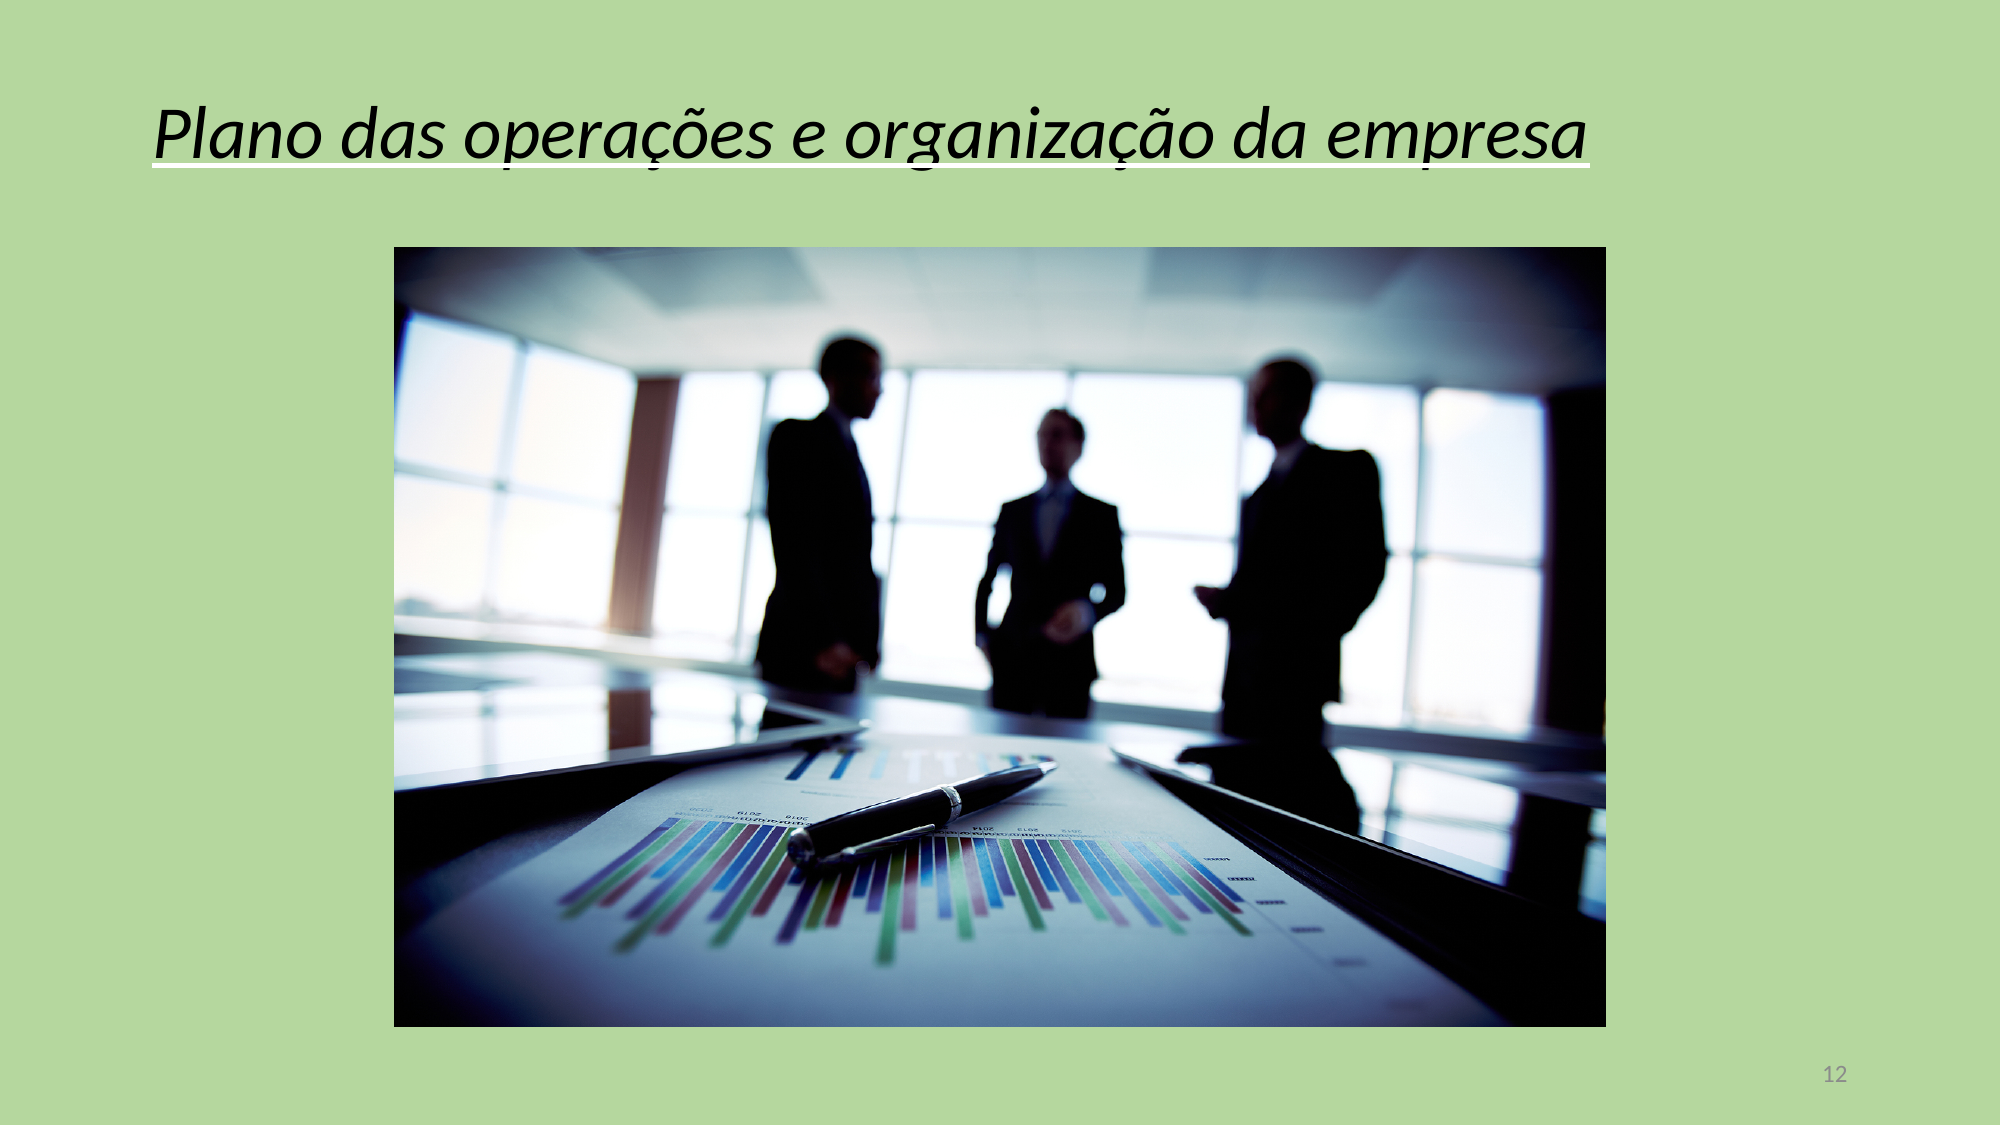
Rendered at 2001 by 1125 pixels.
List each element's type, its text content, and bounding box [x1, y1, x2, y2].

text_box <number> [1412, 1042, 1863, 1103]
picture [394, 247, 1606, 1028]
text_box Plano das operações e organização da empresa [137, 59, 1863, 278]
